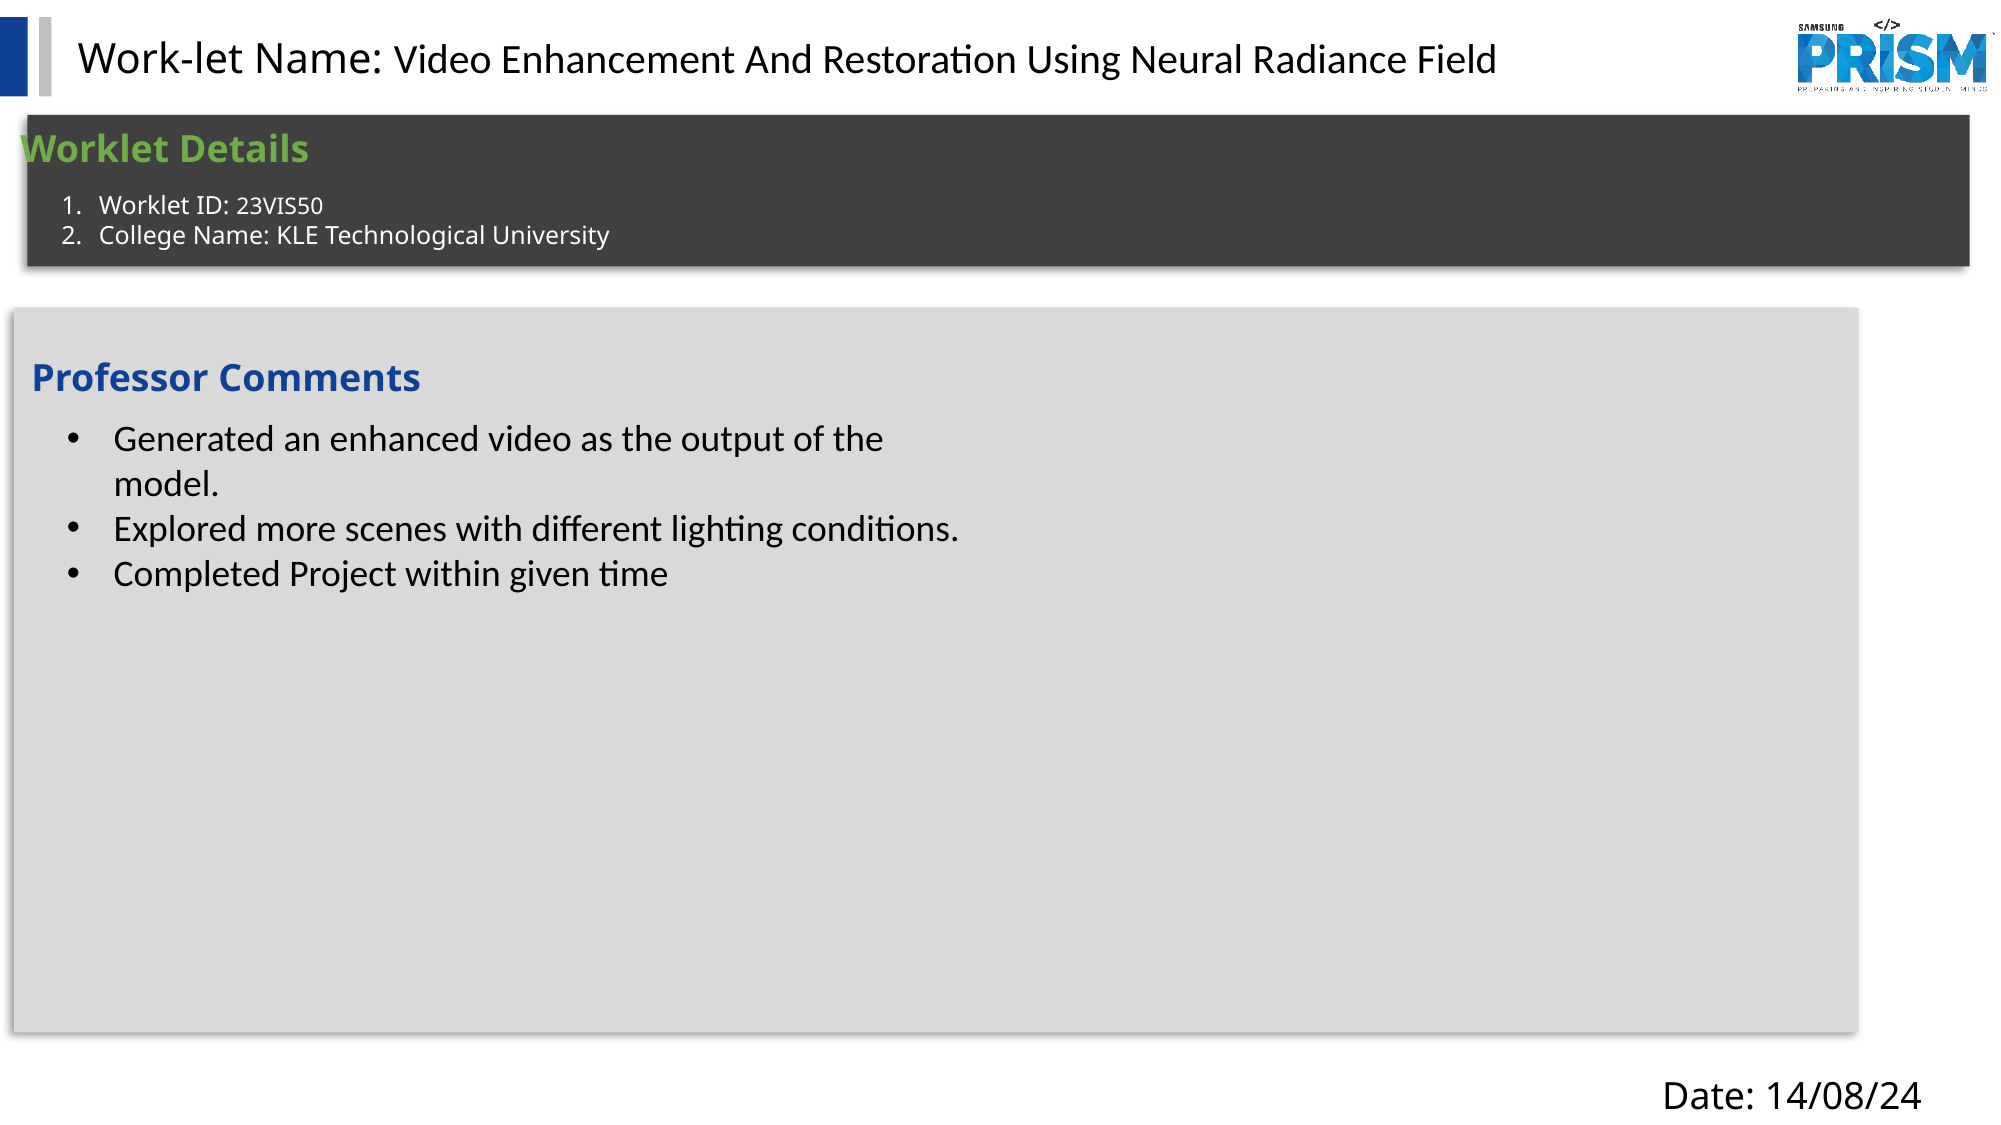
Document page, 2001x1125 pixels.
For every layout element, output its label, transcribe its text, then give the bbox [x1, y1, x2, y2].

text_box [13, 306, 1860, 1033]
text_box Professor Comments [16, 346, 447, 407]
text_box Worklet Details [5, 117, 325, 178]
text_box Date: 14/08/24 [1646, 1064, 2000, 1125]
text_box Generated an enhanced video as the output of the model. Explored more scenes with different lighting conditions. Completed Project within given time [51, 406, 1015, 647]
text_box Work-let Name: Video Enhancement And Restoration Using Neural Radiance Field [62, 24, 1707, 90]
text_box Worklet ID: 23VIS50 College Name: KLE Technological University [46, 182, 730, 257]
text_box [0, 16, 29, 97]
picture [1794, 17, 2000, 96]
text_box [38, 16, 52, 97]
text_box [26, 114, 1971, 267]
